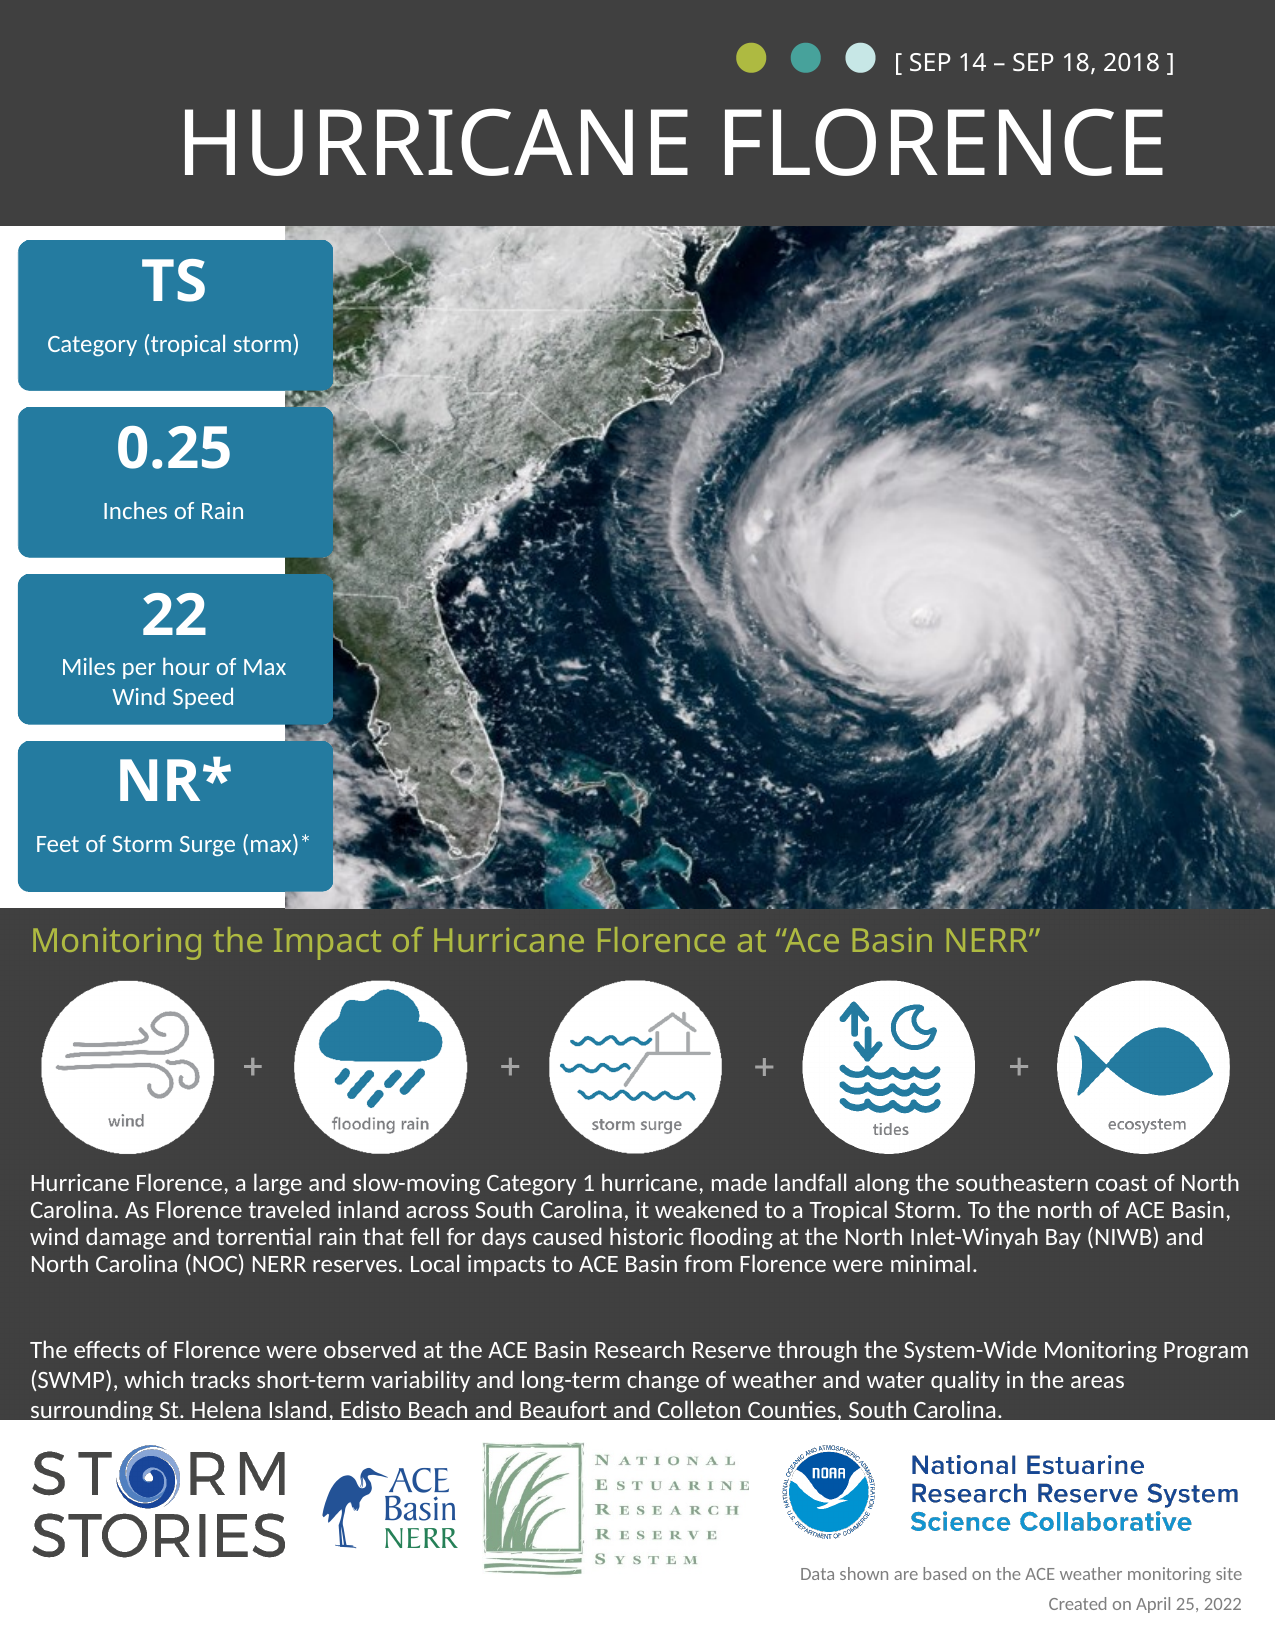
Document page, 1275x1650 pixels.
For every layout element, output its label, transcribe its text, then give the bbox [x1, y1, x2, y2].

picture [777, 1439, 1243, 1545]
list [17, 741, 333, 892]
picture [482, 1442, 749, 1578]
picture [321, 1440, 458, 1576]
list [0, 909, 1275, 1420]
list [0, 0, 1275, 226]
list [17, 574, 333, 725]
picture [285, 226, 1275, 909]
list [17, 240, 333, 391]
list Data shown are based on the ACE weather monitoring site [746, 1555, 1242, 1594]
list Created on April 25, 2022 [941, 1585, 1242, 1624]
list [17, 407, 333, 558]
picture [649, 905, 668, 909]
picture [23, 1433, 294, 1569]
